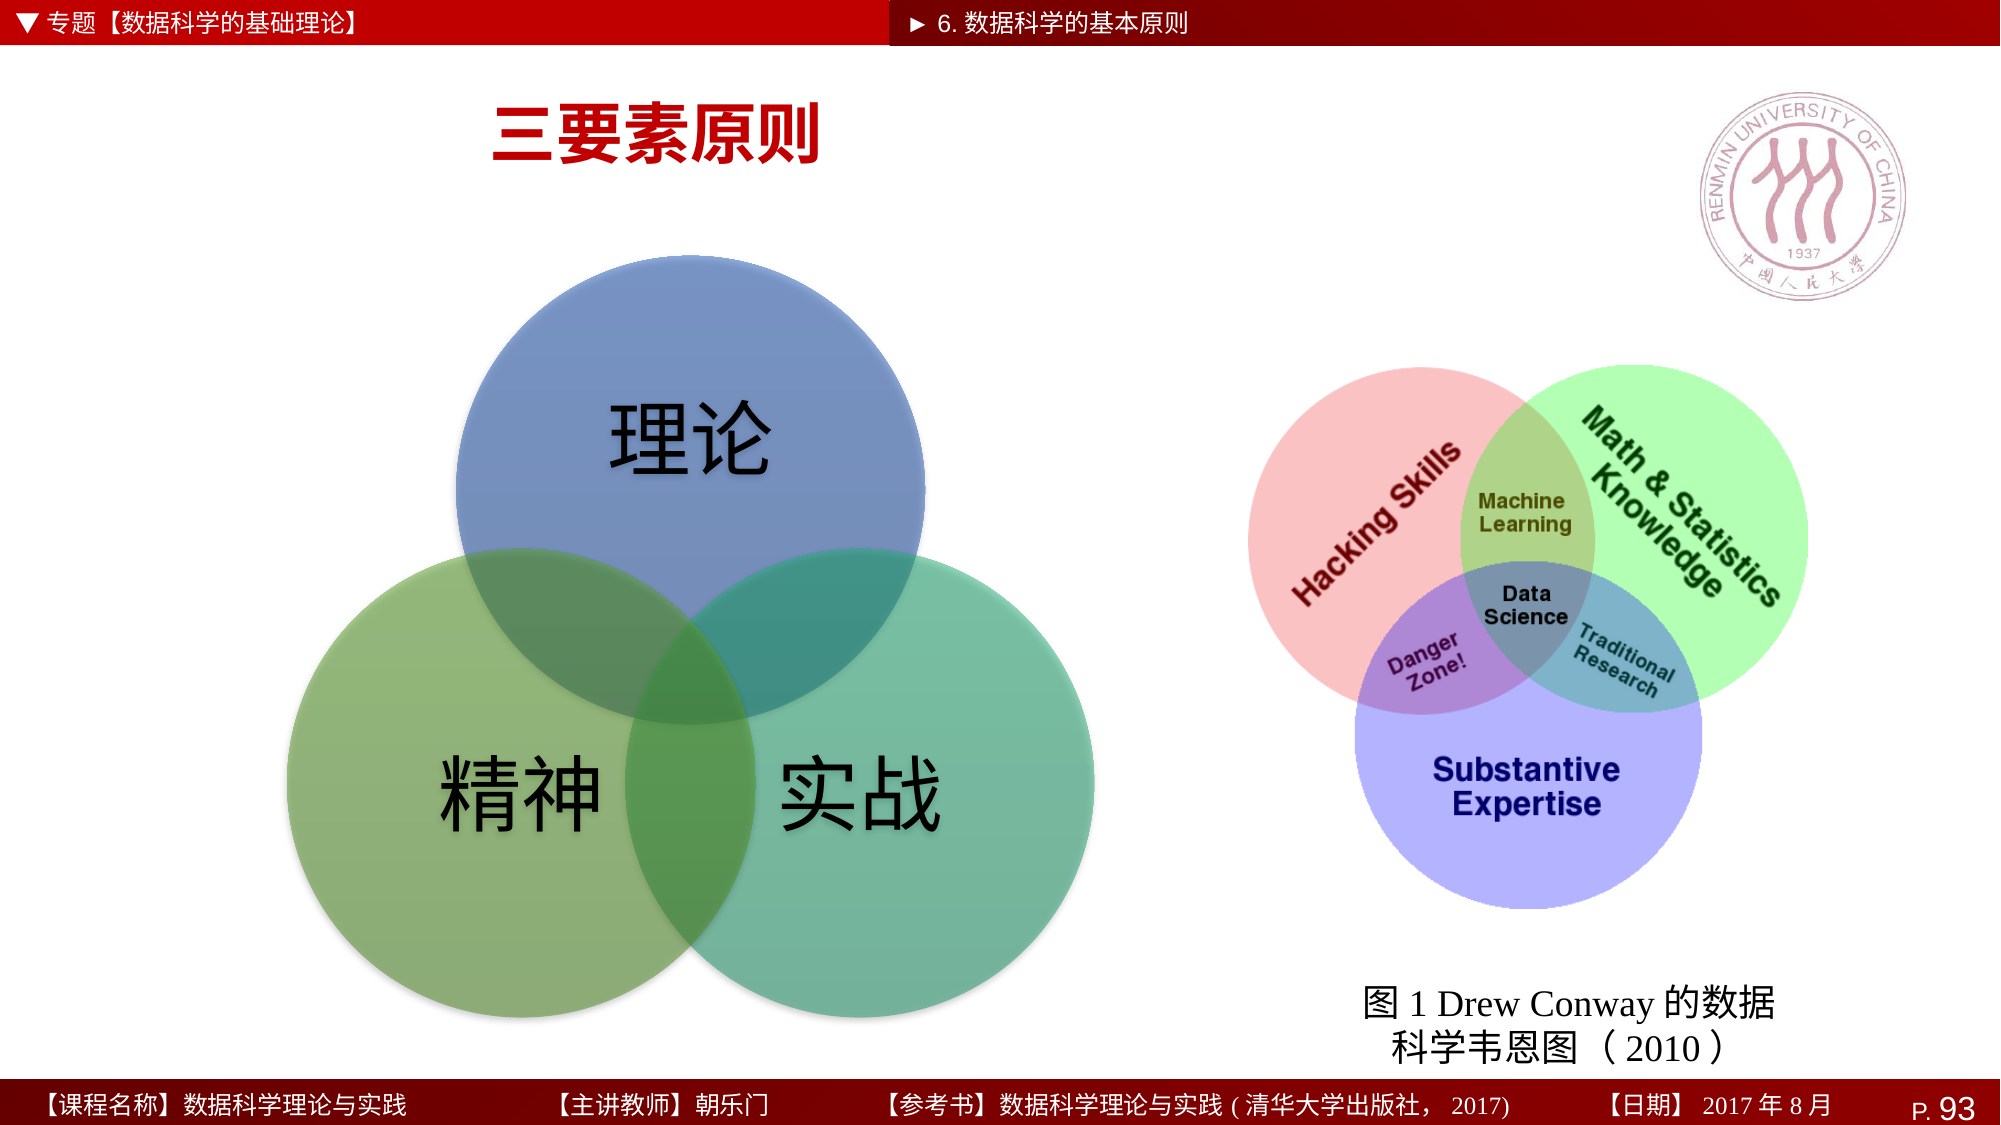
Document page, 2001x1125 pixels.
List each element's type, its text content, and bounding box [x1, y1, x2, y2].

list ▼专题【数据科学的基础理论】 [0, 0, 725, 43]
picture [1248, 365, 1808, 909]
list ► 6.数据科学的基本原则 [890, 0, 1249, 43]
picture [1696, 89, 1910, 304]
title 三要素原则 [64, 64, 1249, 200]
text_box 图1 Drew Conway的数据科学韦恩图（2010） [1330, 971, 1808, 1077]
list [133, 245, 1248, 1028]
